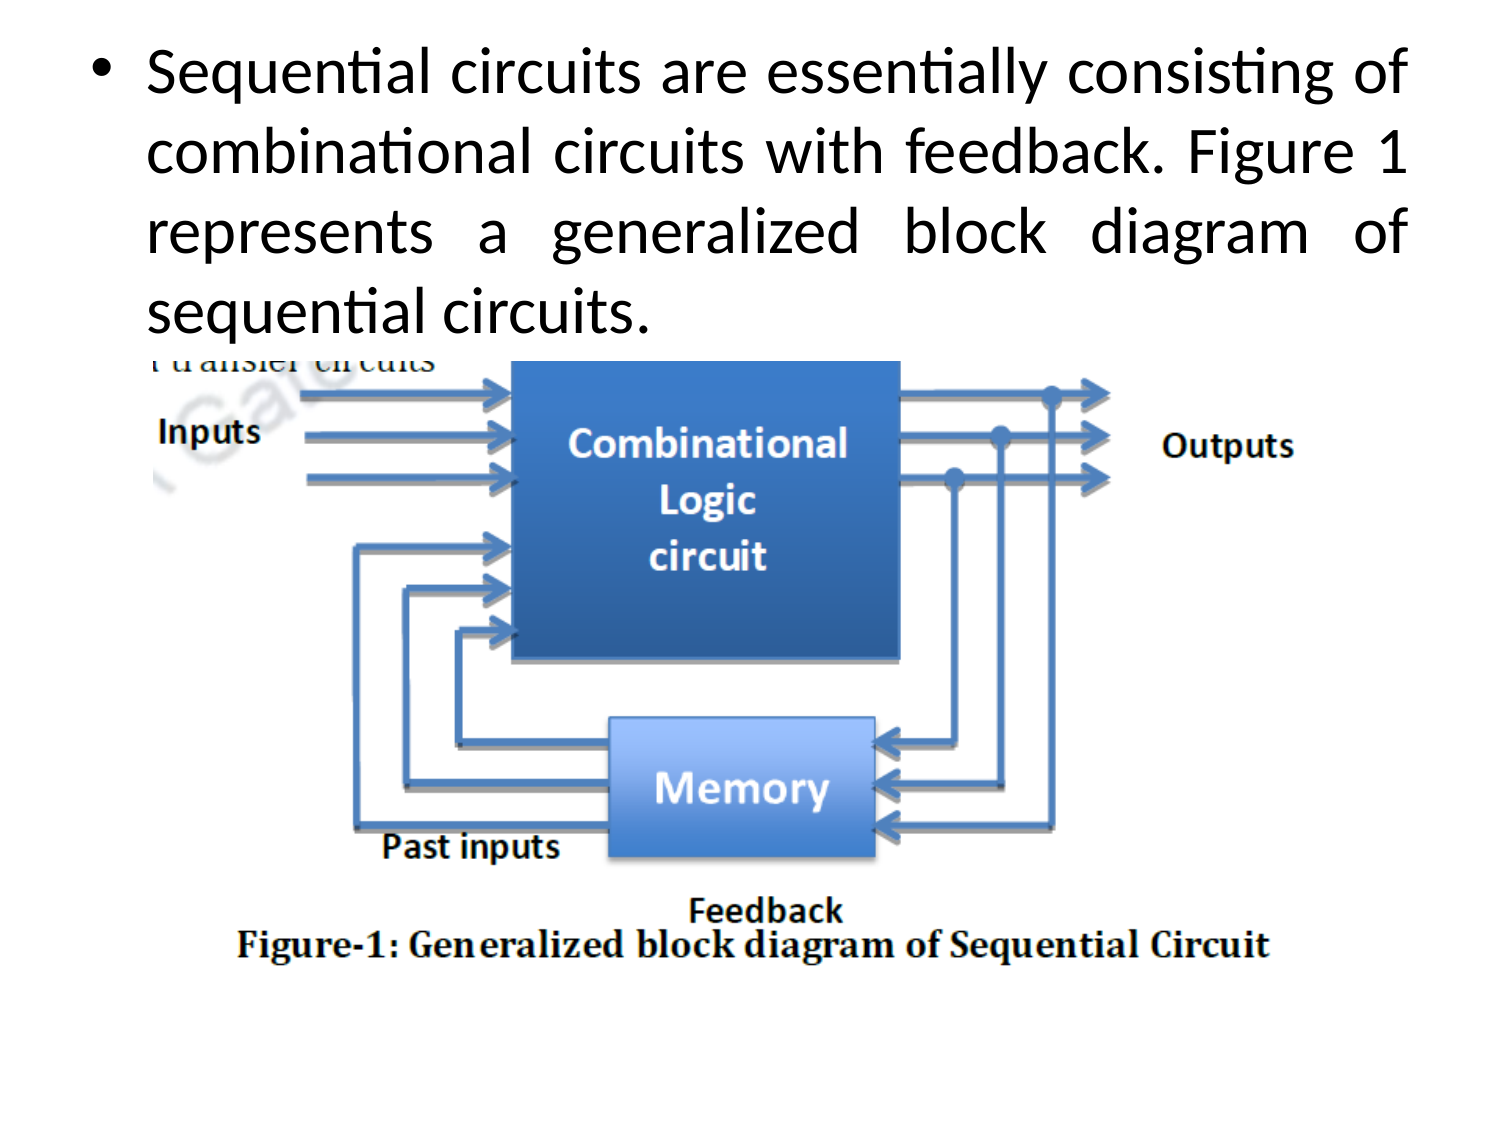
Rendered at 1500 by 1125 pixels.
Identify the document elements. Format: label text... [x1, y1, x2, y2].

list Sequential circuits are essentially consisting of combinational circuits with feedback. Figure 1 represents a generalized block diagram of sequential circuits. [75, 19, 1425, 1005]
picture [153, 361, 1347, 978]
